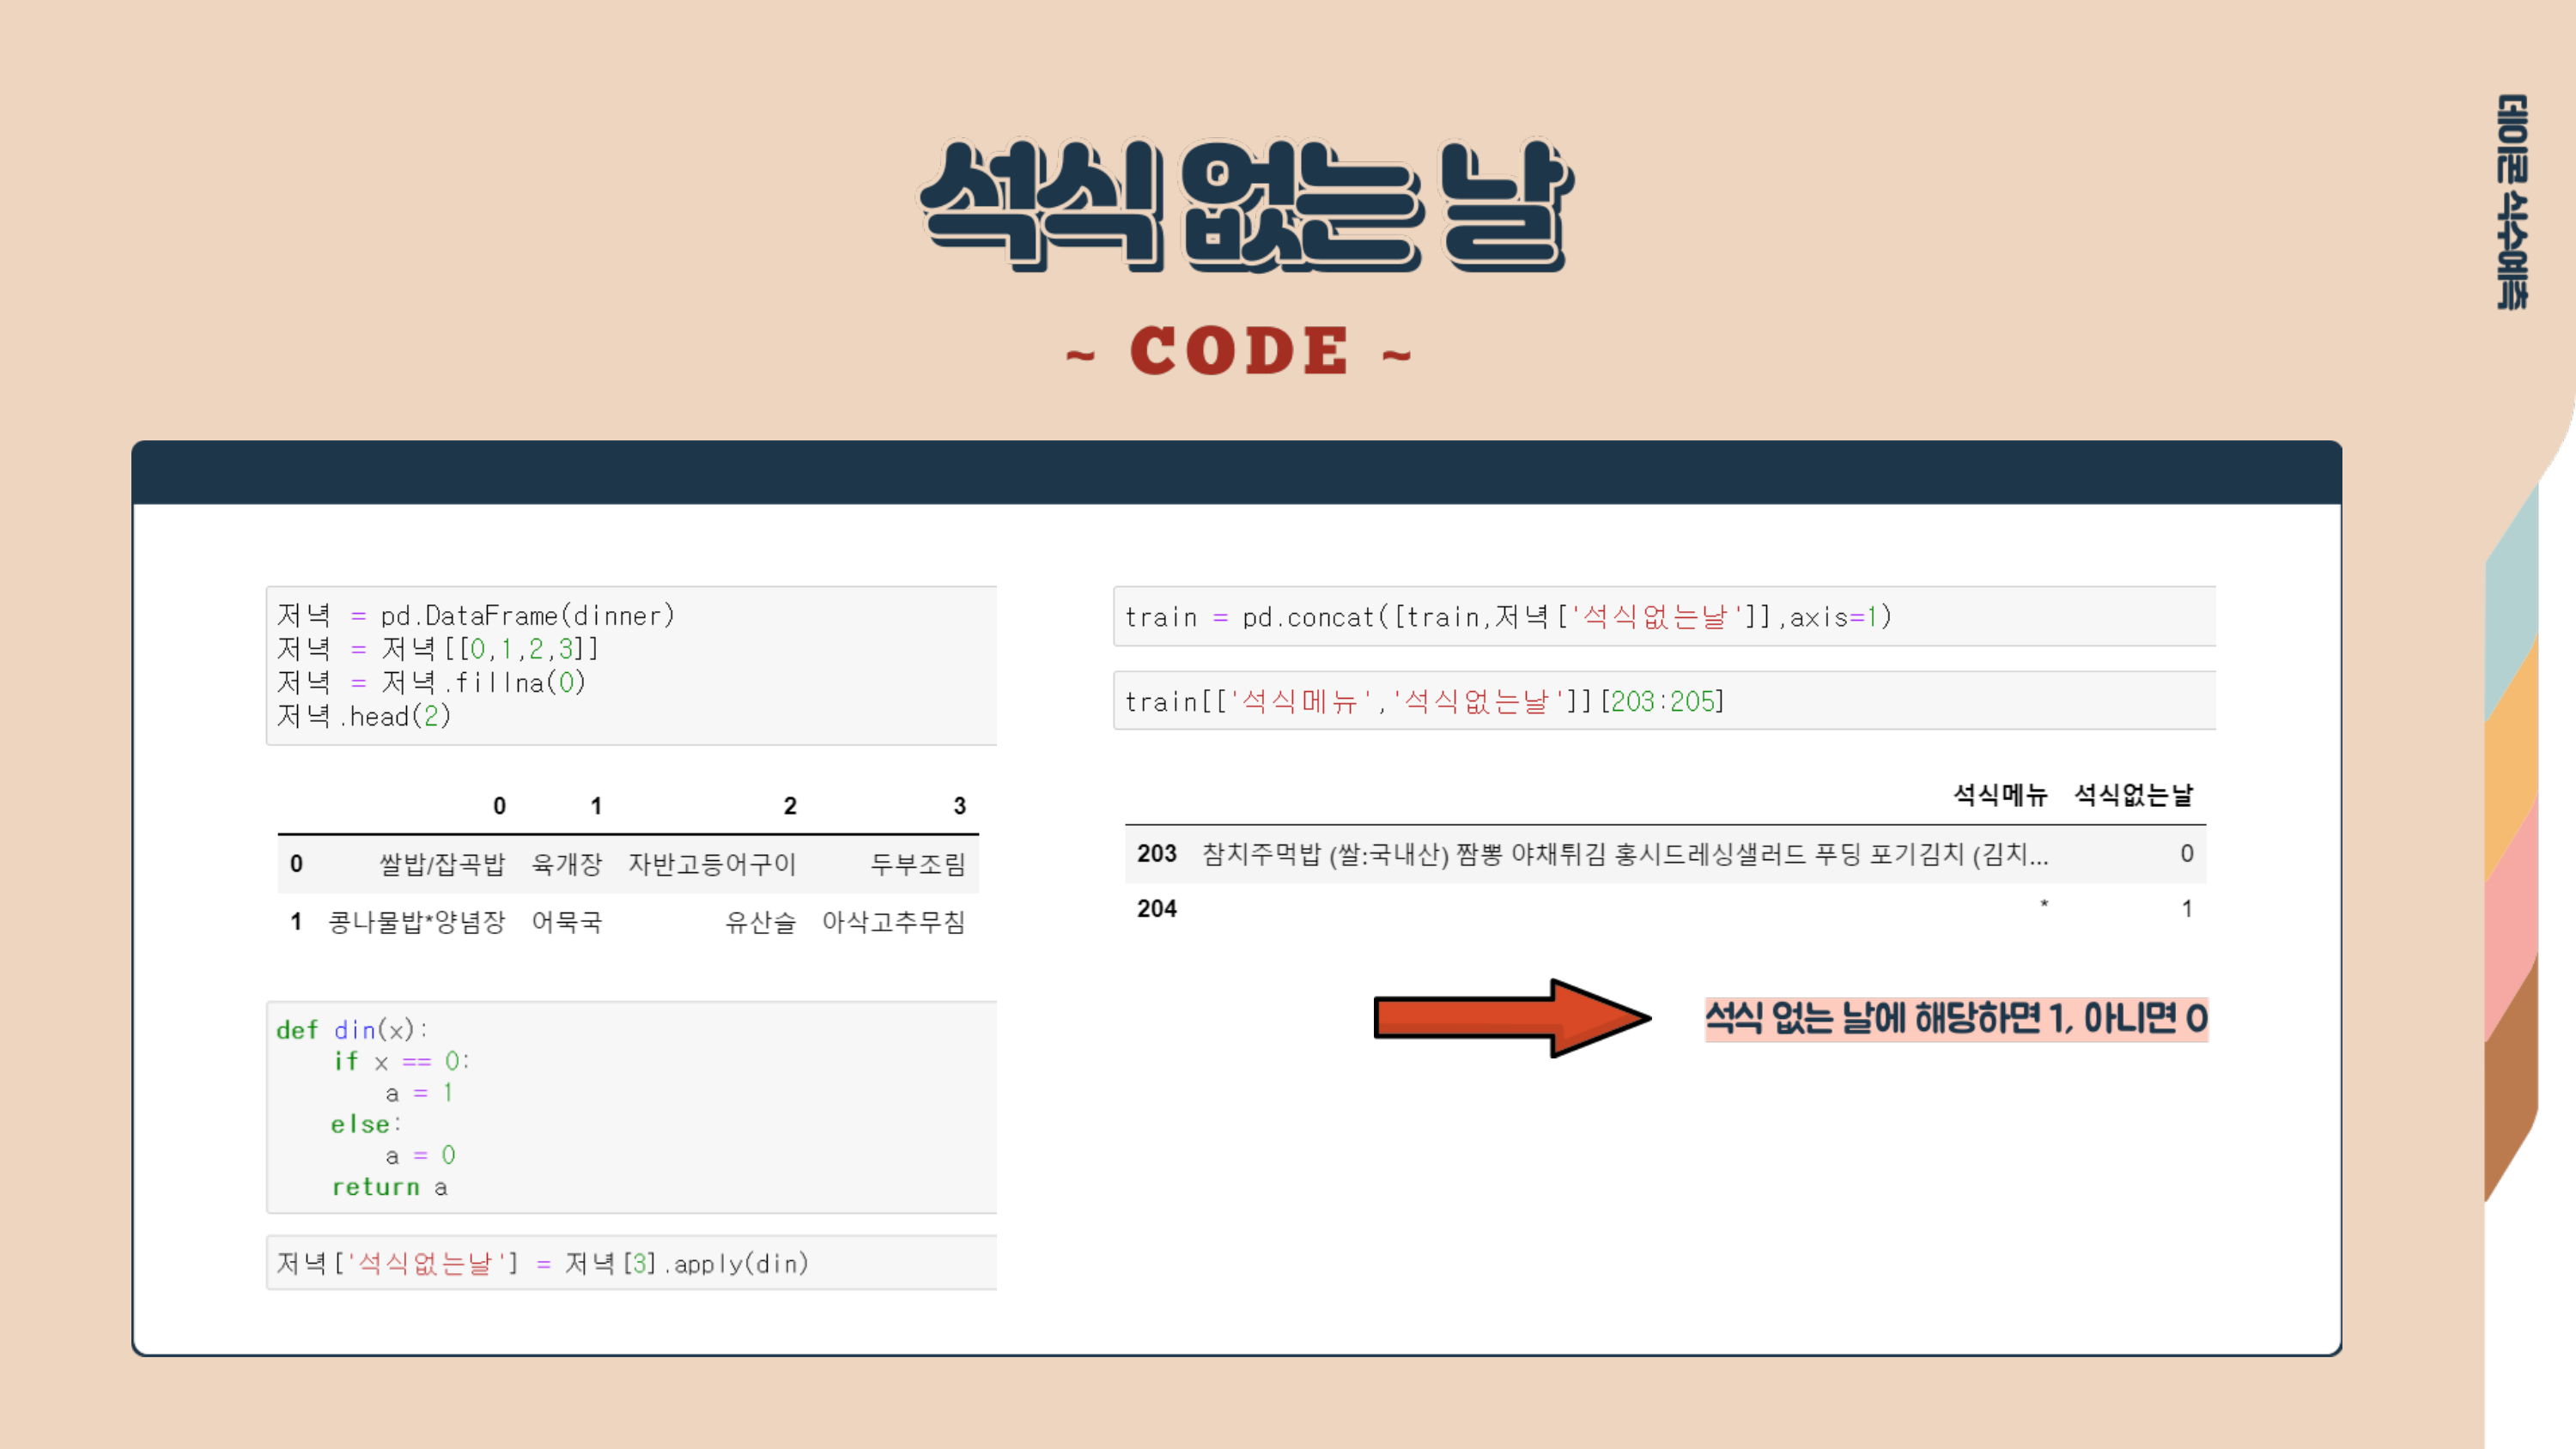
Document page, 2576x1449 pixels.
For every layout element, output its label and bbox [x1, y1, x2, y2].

text_box [1374, 977, 1652, 1058]
text_box [257, 579, 997, 1298]
text_box [0, 0, 2576, 1449]
text_box [131, 440, 2342, 1358]
picture [1107, 579, 2216, 937]
picture [206, 63, 1715, 418]
picture [1651, 987, 2228, 1059]
picture [2391, 177, 2576, 236]
